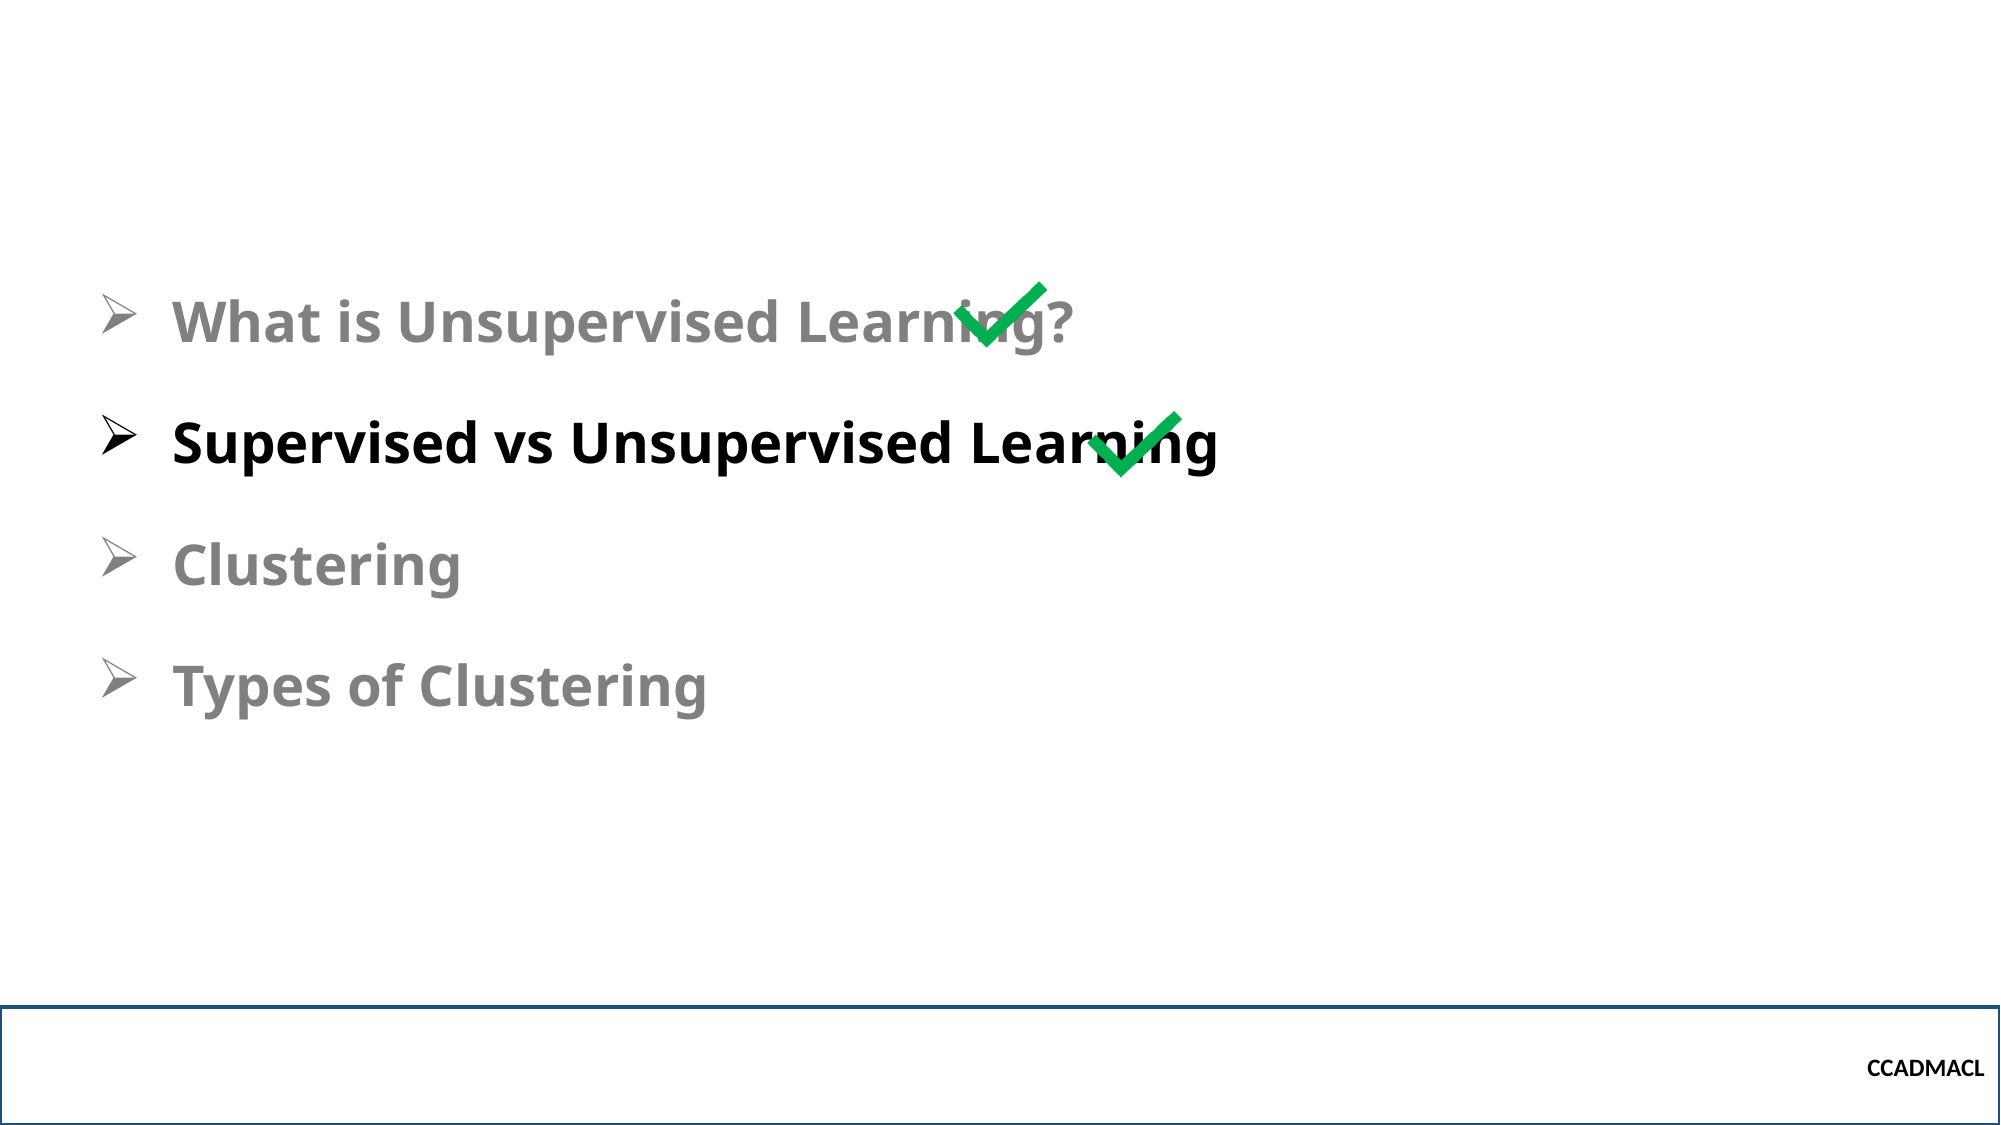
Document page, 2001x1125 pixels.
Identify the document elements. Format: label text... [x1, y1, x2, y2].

picture [1085, 394, 1184, 493]
text_box What is Unsupervised Learning? Supervised vs Unsupervised Learning Clustering Types of Clustering [82, 197, 1932, 788]
footer CCADMACL [0, 1007, 2000, 1125]
picture [951, 265, 1049, 363]
